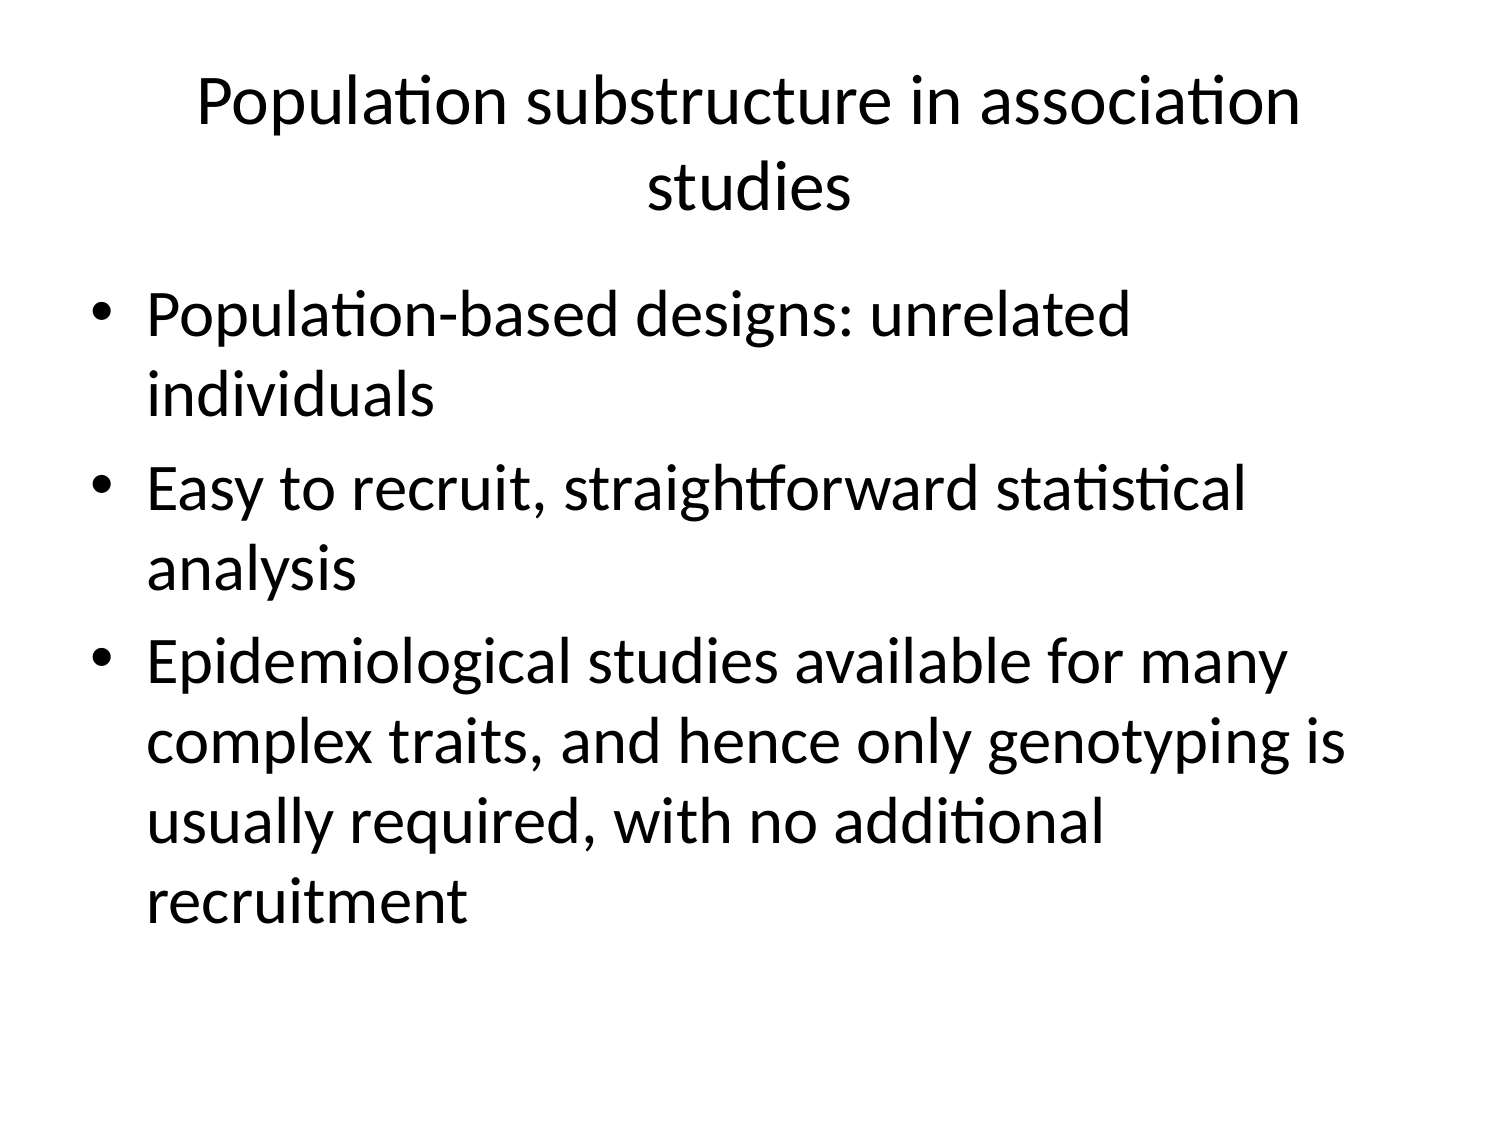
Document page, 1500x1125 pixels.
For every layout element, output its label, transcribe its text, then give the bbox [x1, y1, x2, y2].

list Population-based designs: unrelated individuals Easy to recruit, straightforward statistical analysis Epidemiological studies available for many complex traits, and hence only genotyping is usually required, with no additional recruitment [75, 262, 1425, 1005]
title Population substructure in association studies [75, 45, 1425, 233]
